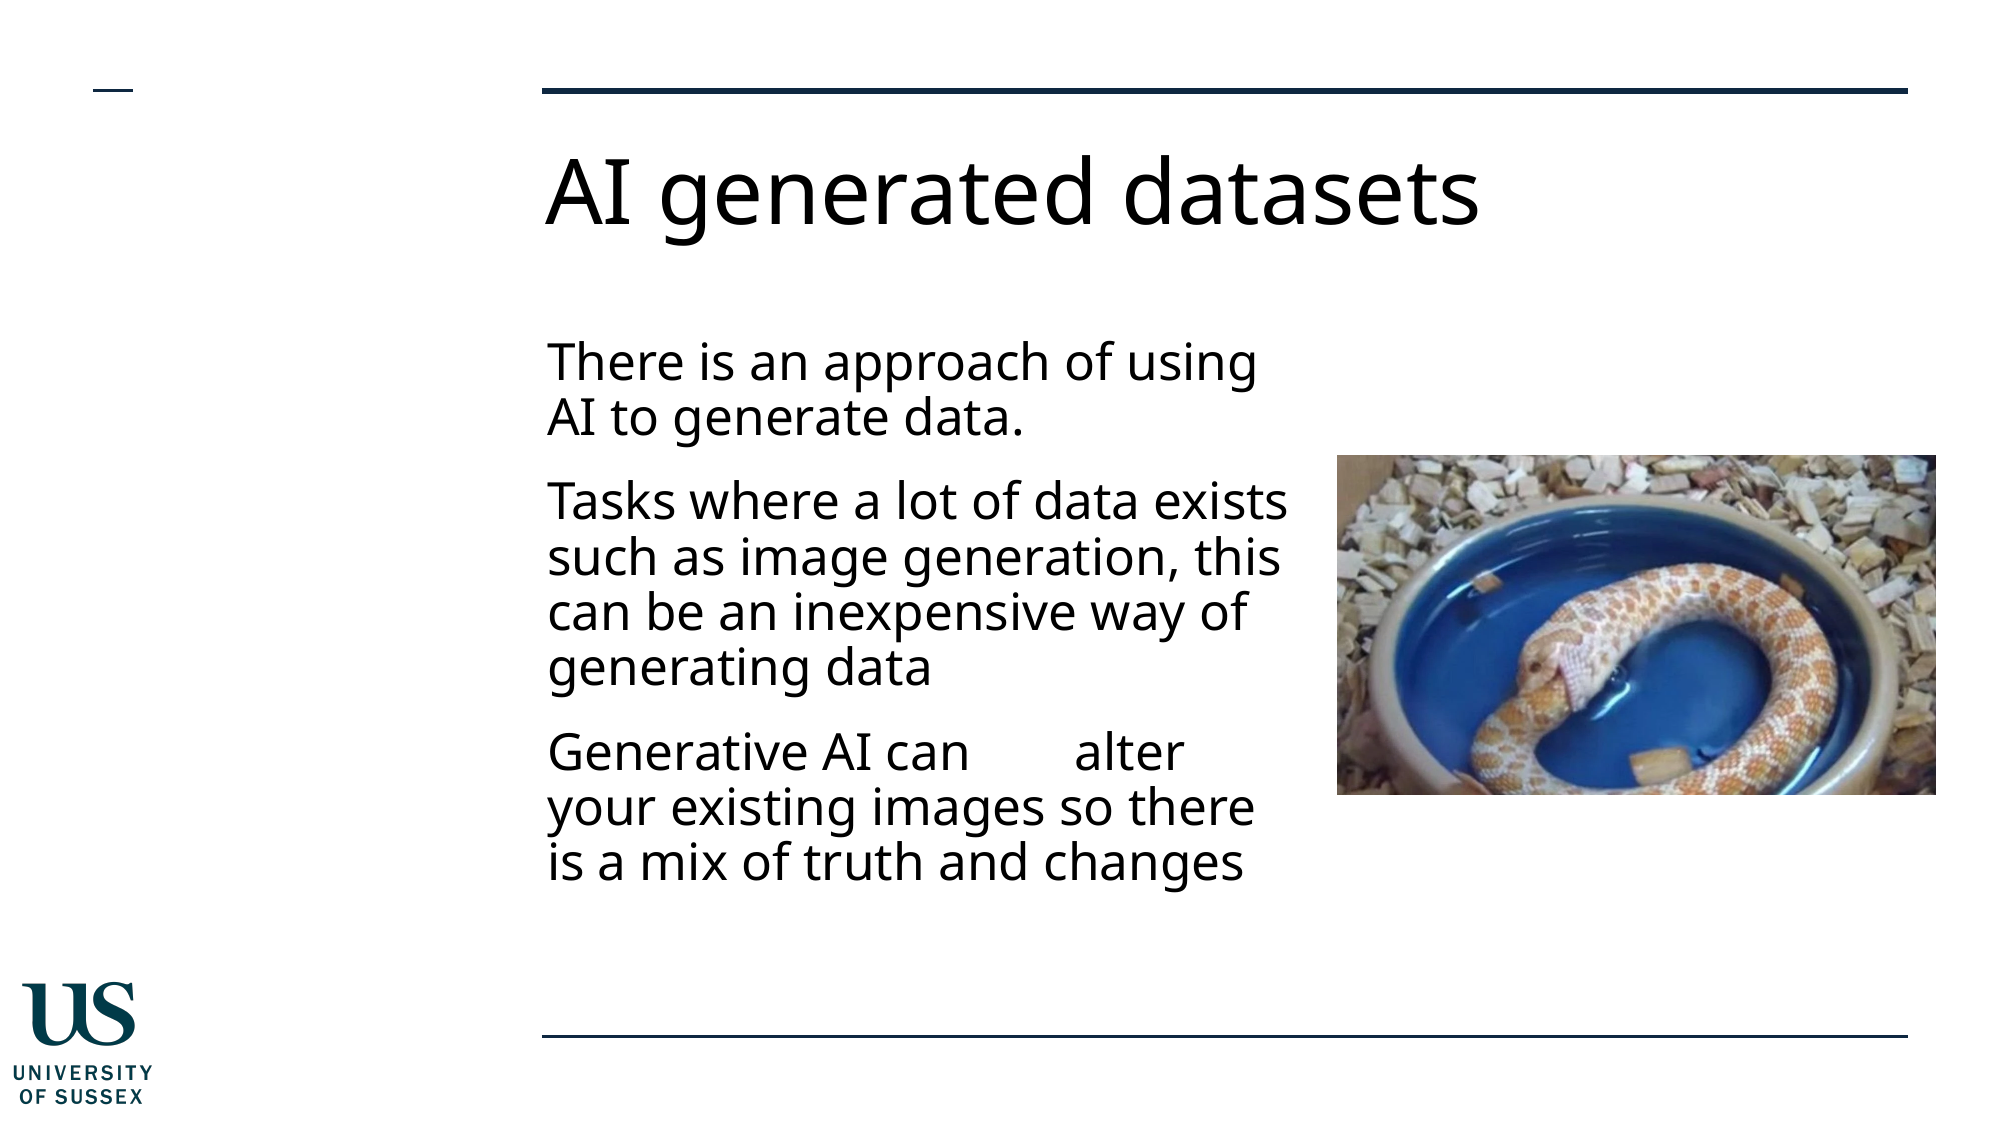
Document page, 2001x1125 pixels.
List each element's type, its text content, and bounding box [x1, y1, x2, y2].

picture [0, 961, 163, 1125]
picture [1337, 454, 1937, 795]
title AI generated datasets [525, 125, 1908, 265]
list There is an approach of using AI to generate data. Tasks where a lot of data exists such as image generation, this can be an inexpensive way of generating data Generative AI can alter your existing images so there is a mix of truth and changes [527, 315, 1316, 973]
